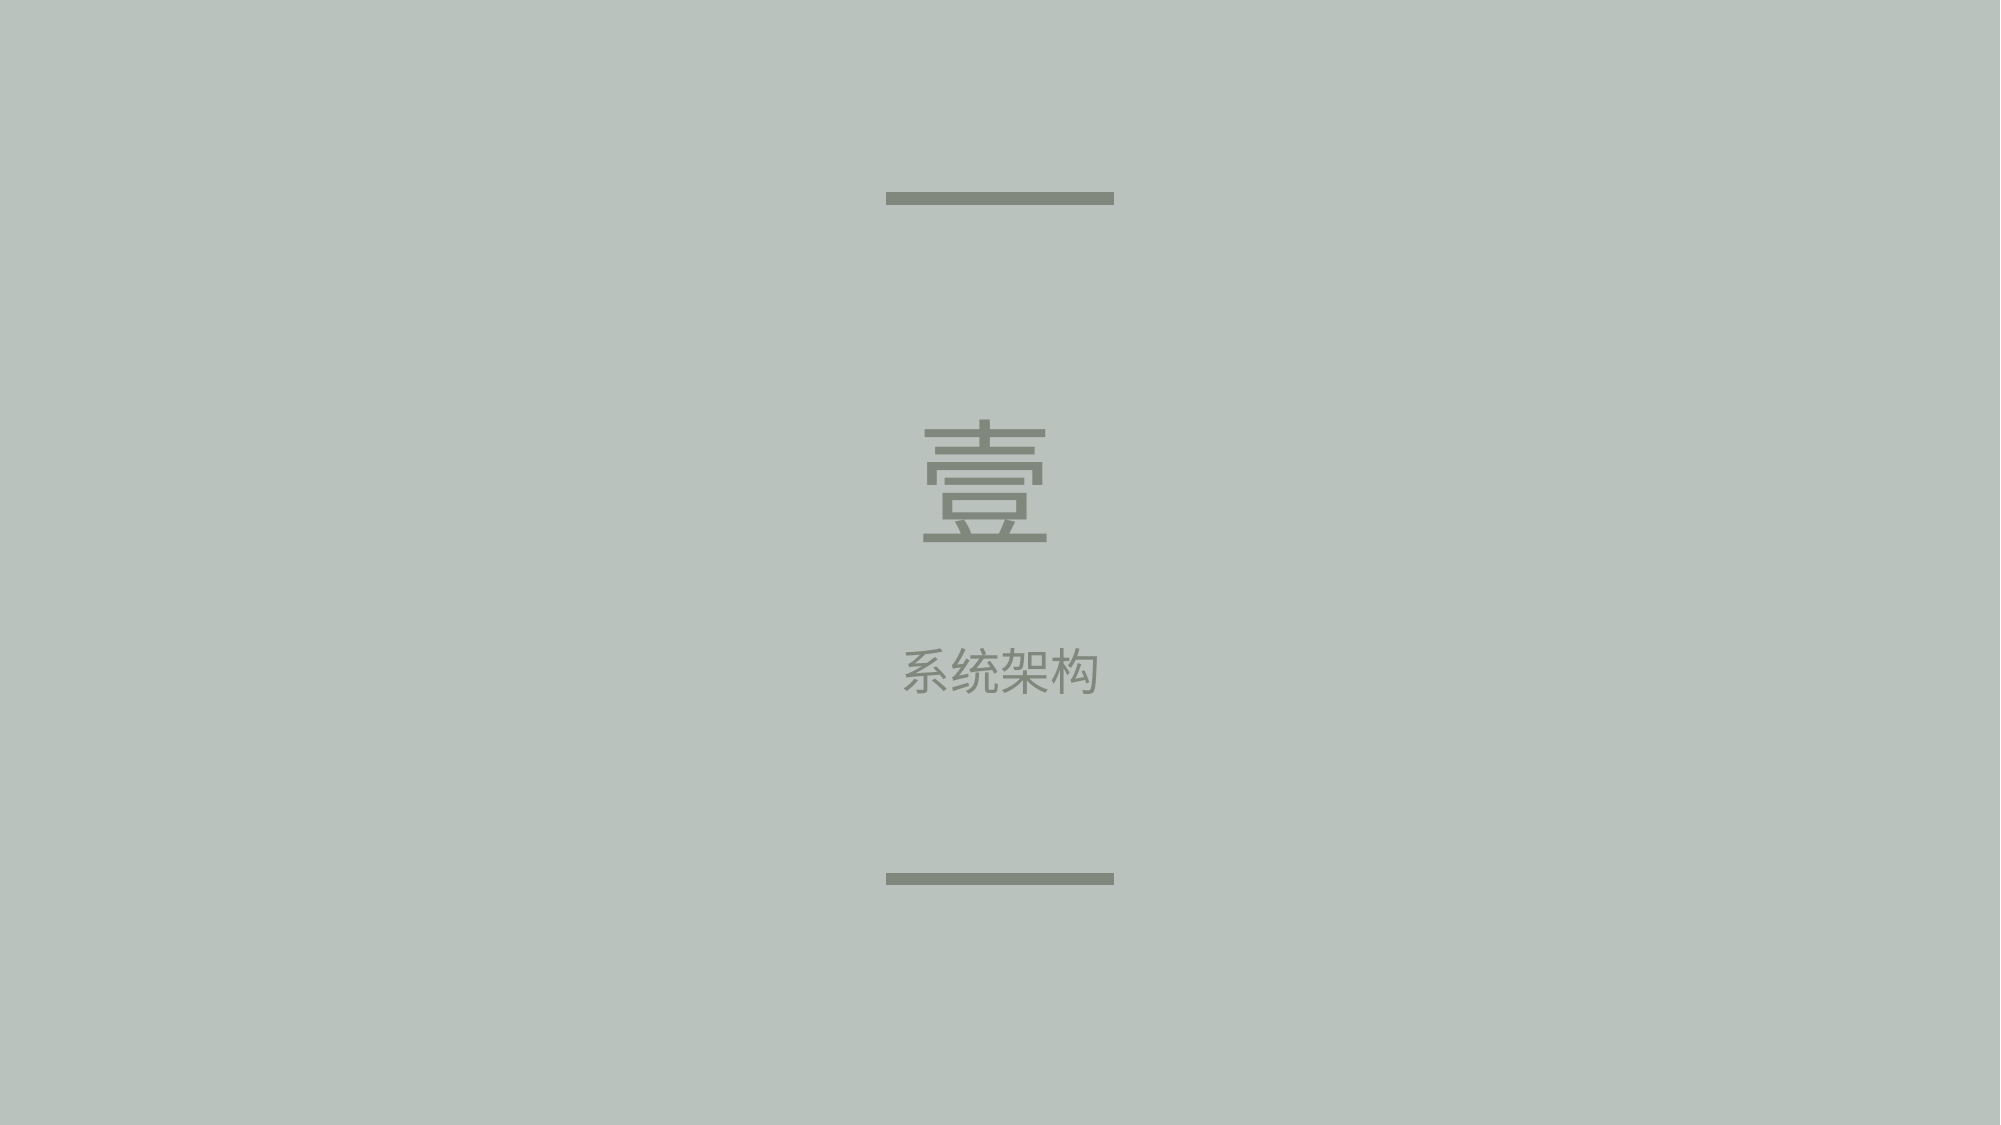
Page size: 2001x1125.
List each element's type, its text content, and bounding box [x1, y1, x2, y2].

text_box 壹 [885, 391, 1085, 571]
text_box 系统架构 [492, 572, 1508, 708]
